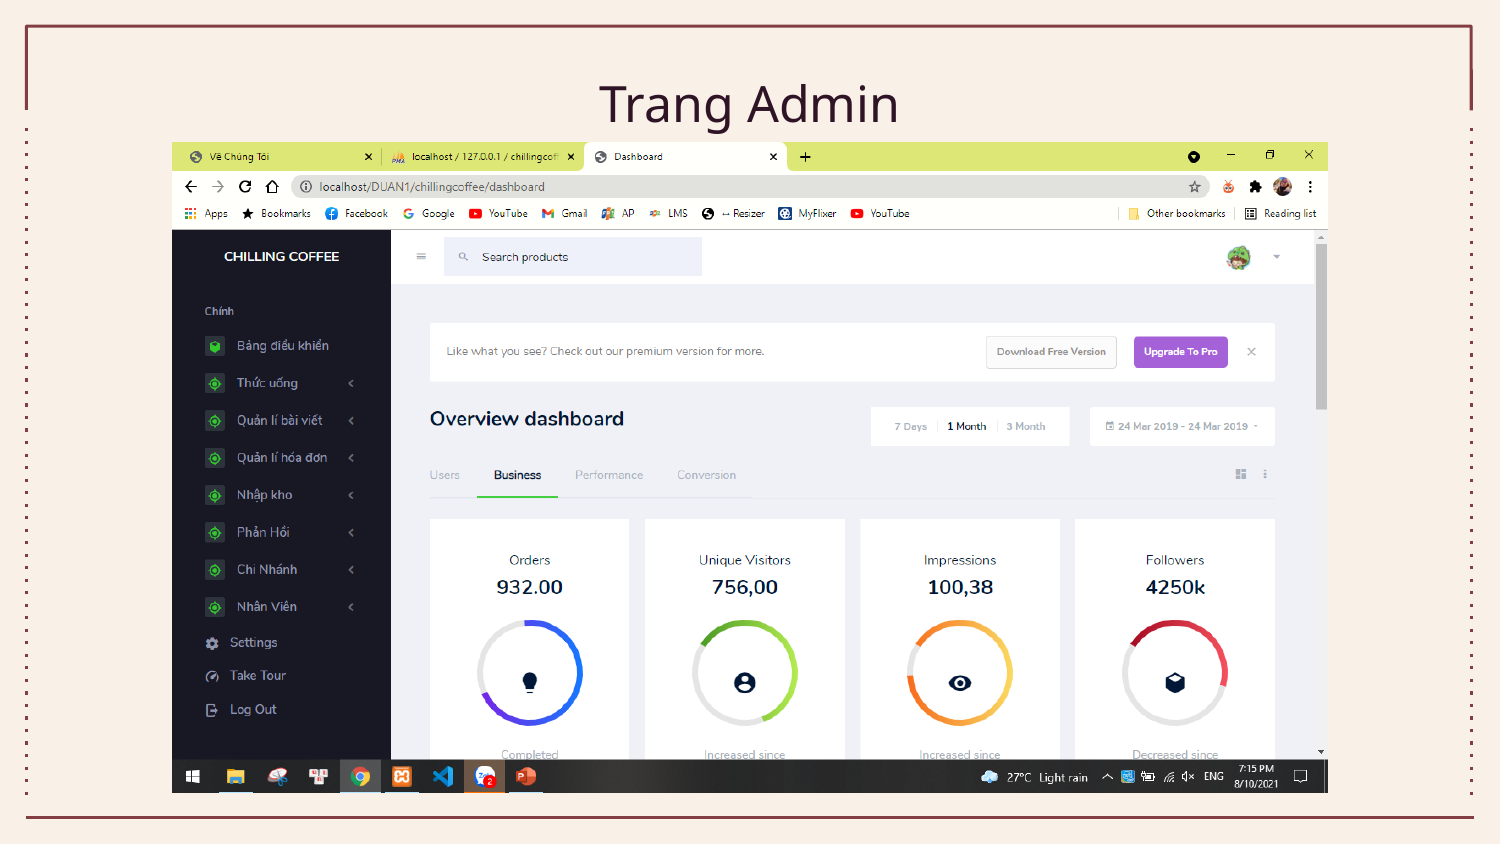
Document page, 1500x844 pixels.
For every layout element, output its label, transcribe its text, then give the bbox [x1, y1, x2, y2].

picture [172, 142, 1328, 793]
text_box Trang Admin [512, 56, 988, 141]
